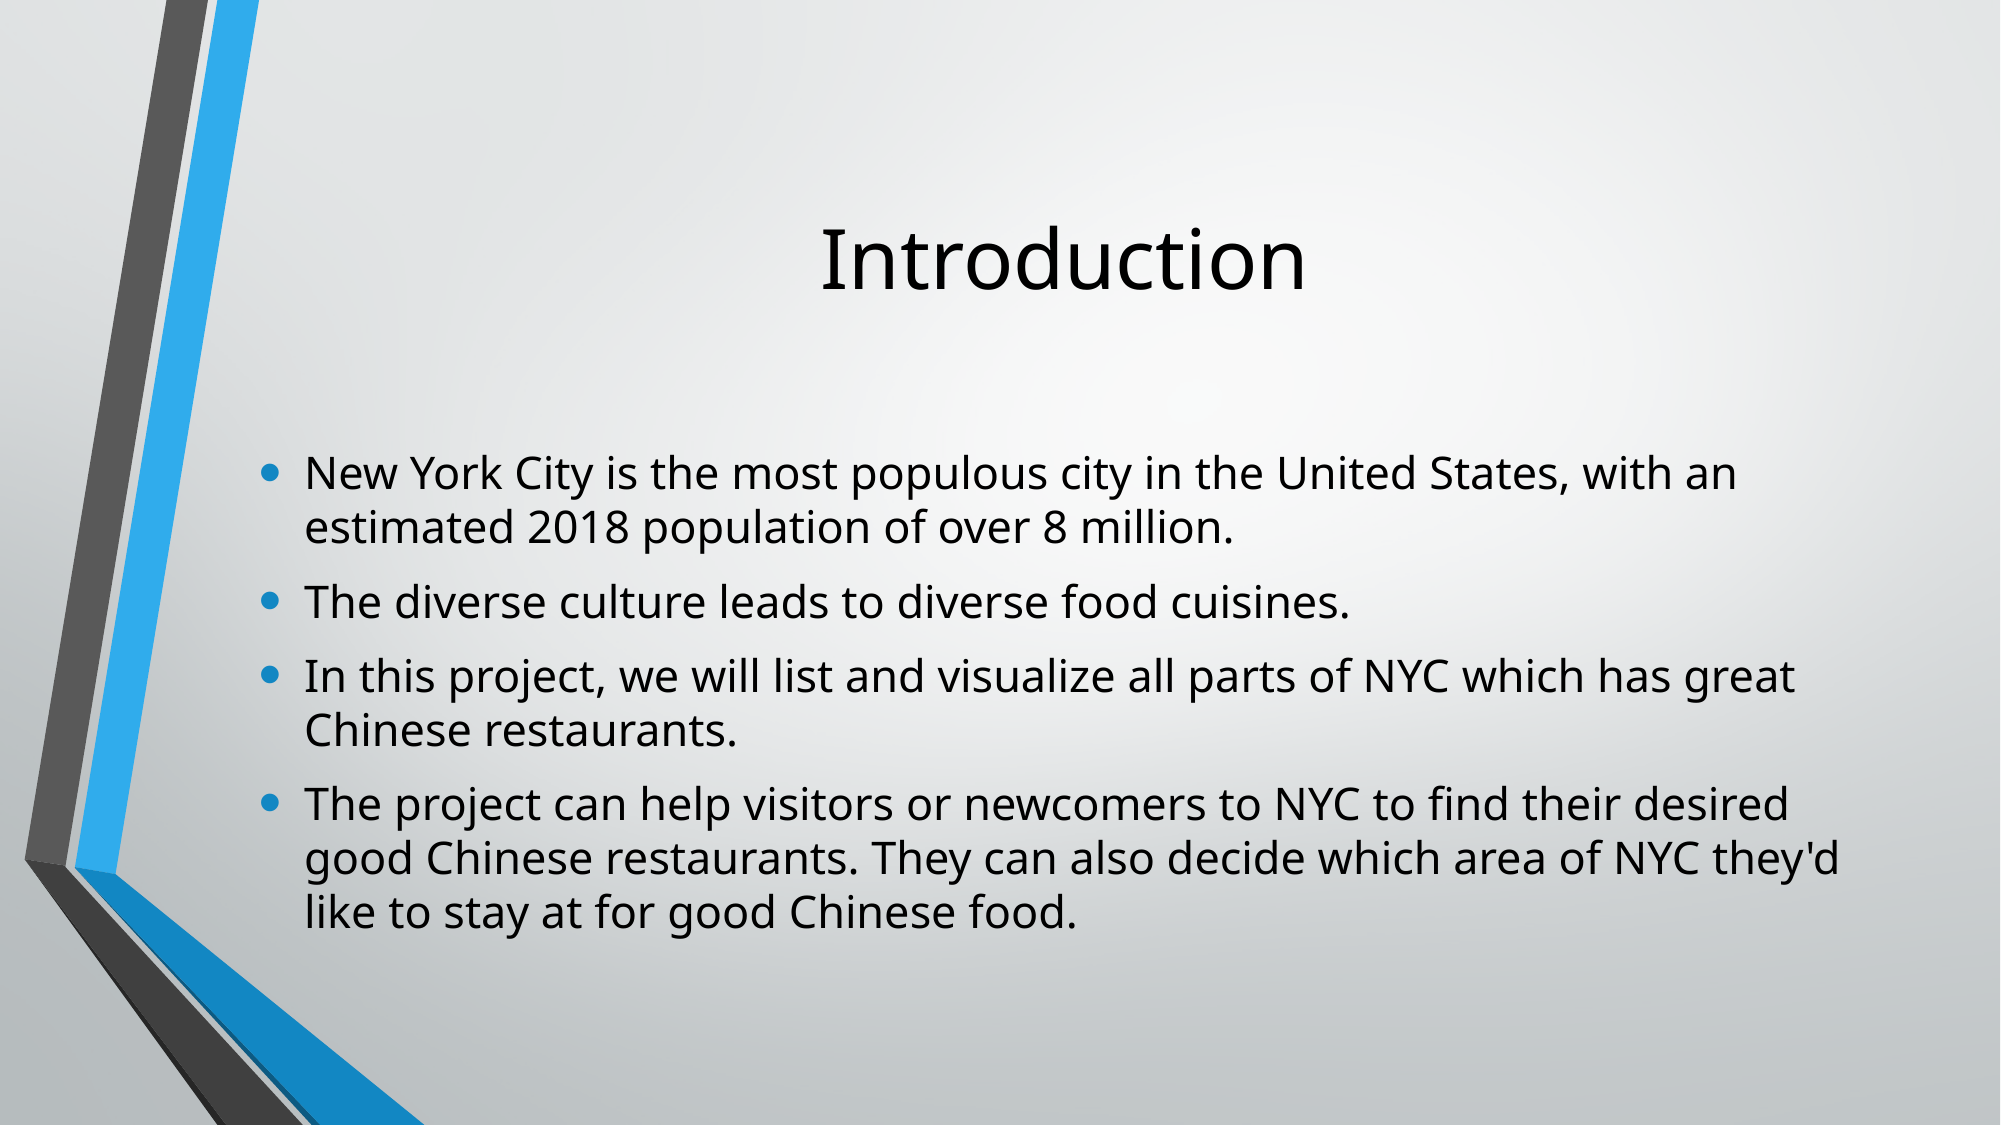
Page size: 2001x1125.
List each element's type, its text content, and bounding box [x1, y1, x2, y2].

list New York City is the most populous city in the United States, with an estimated 2018 population of over 8 million. The diverse culture leads to diverse food cuisines. In this project, we will list and visualize all parts of NYC which has great Chinese restaurants. The project can help visitors or newcomers to NYC to find their desired good Chinese restaurants. They can also decide which area of NYC they'd like to stay at for good Chinese food. [243, 437, 1887, 950]
title Introduction [243, 112, 1887, 400]
